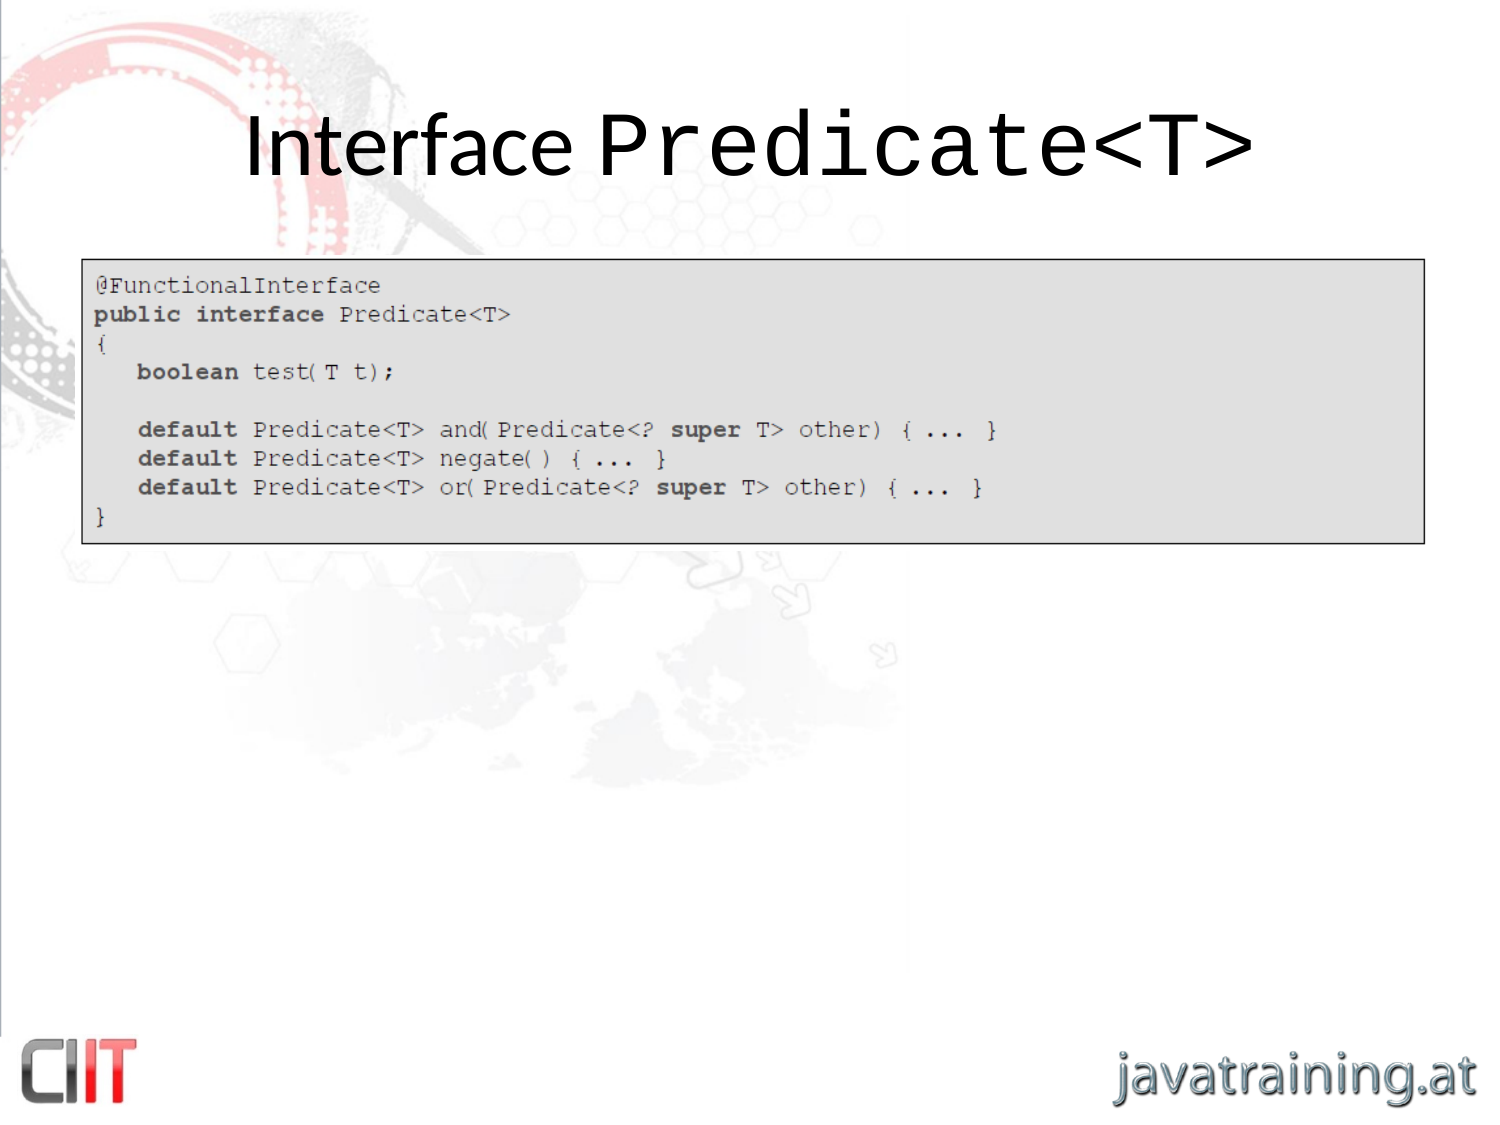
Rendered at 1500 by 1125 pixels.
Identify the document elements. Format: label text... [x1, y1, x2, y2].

title Interface Predicate<T> [75, 45, 1425, 233]
picture [0, 0, 1500, 1125]
